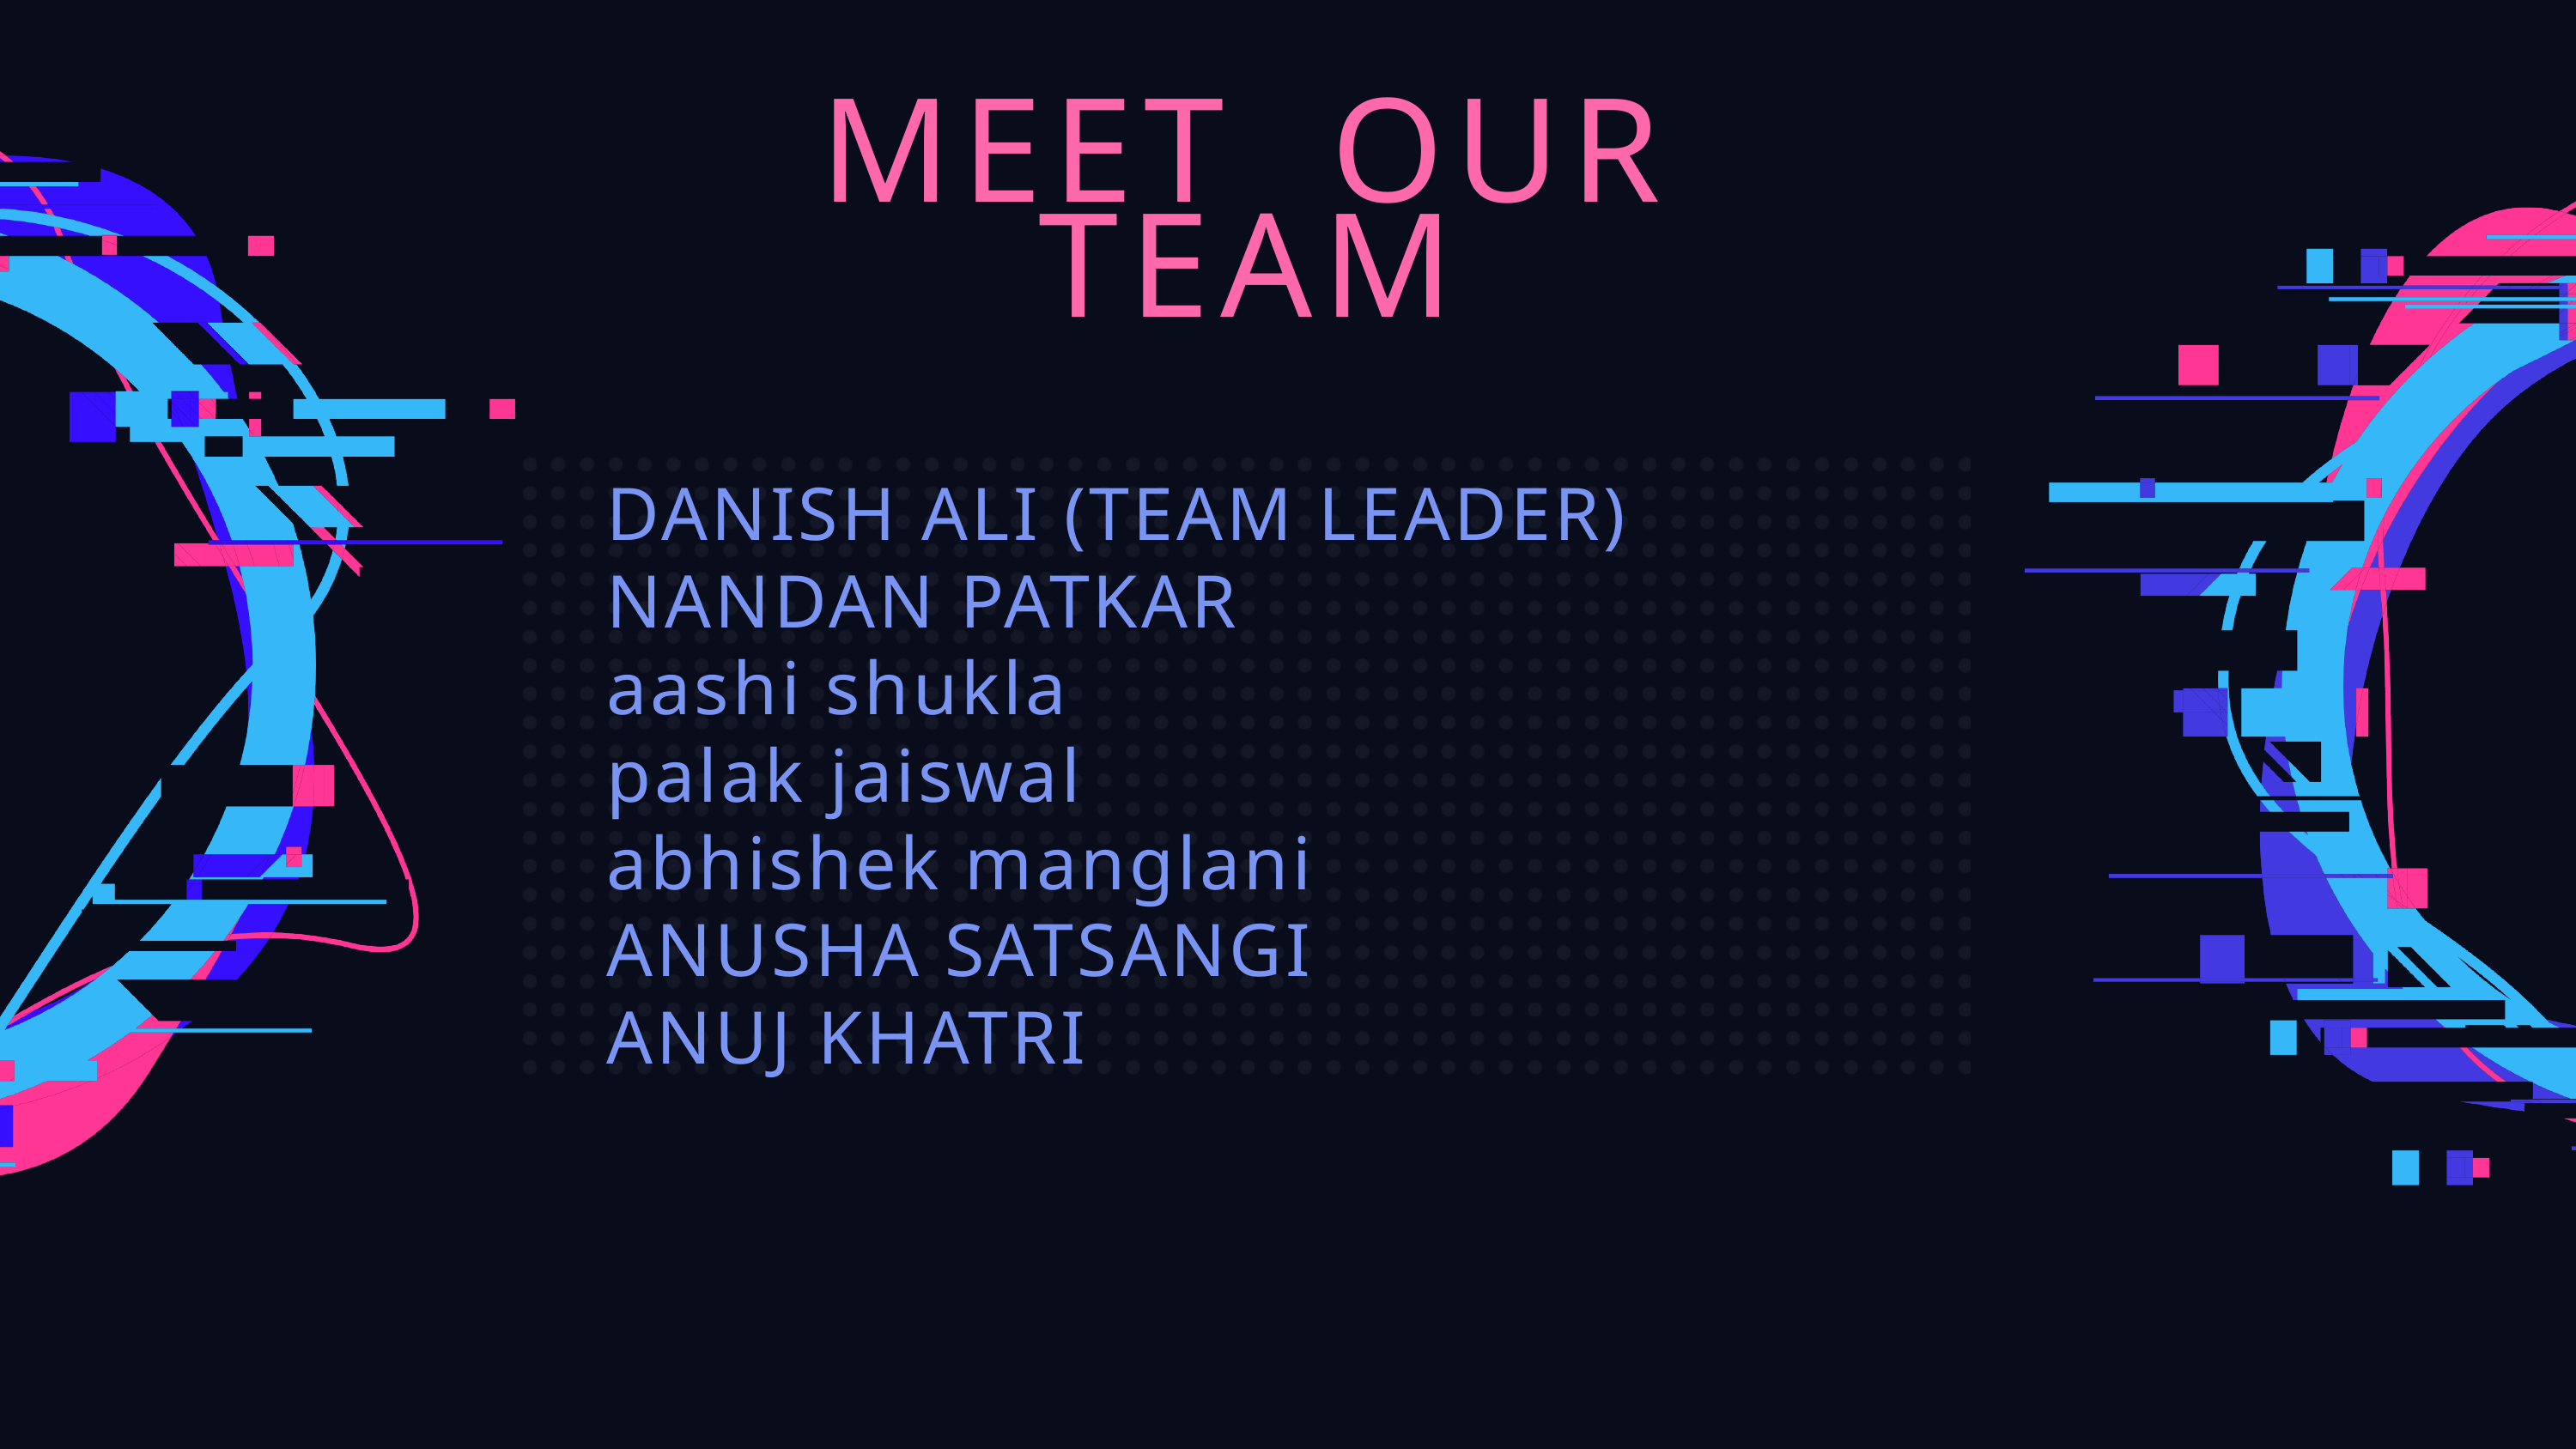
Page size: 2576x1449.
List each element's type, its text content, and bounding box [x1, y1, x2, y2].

text_box MEET OUR TEAM [589, 115, 918, 347]
picture [0, 36, 1971, 1449]
picture [2025, 144, 2576, 1252]
text_box MEET OUR TEAM [1569, 115, 1905, 347]
text_box DANISH ALI (TEAM LEADER) NANDAN PATKAR aashi shukla palak jaiswal abhishek manglani ANUSHA SATSANGI ANUJ KHATRI [1569, 467, 1971, 1078]
text_box DANISH ALI (TEAM LEADER) NANDAN PATKAR aashi shukla palak jaiswal abhishek manglani ANUSHA SATSANGI ANUJ KHATRI [606, 467, 918, 1078]
